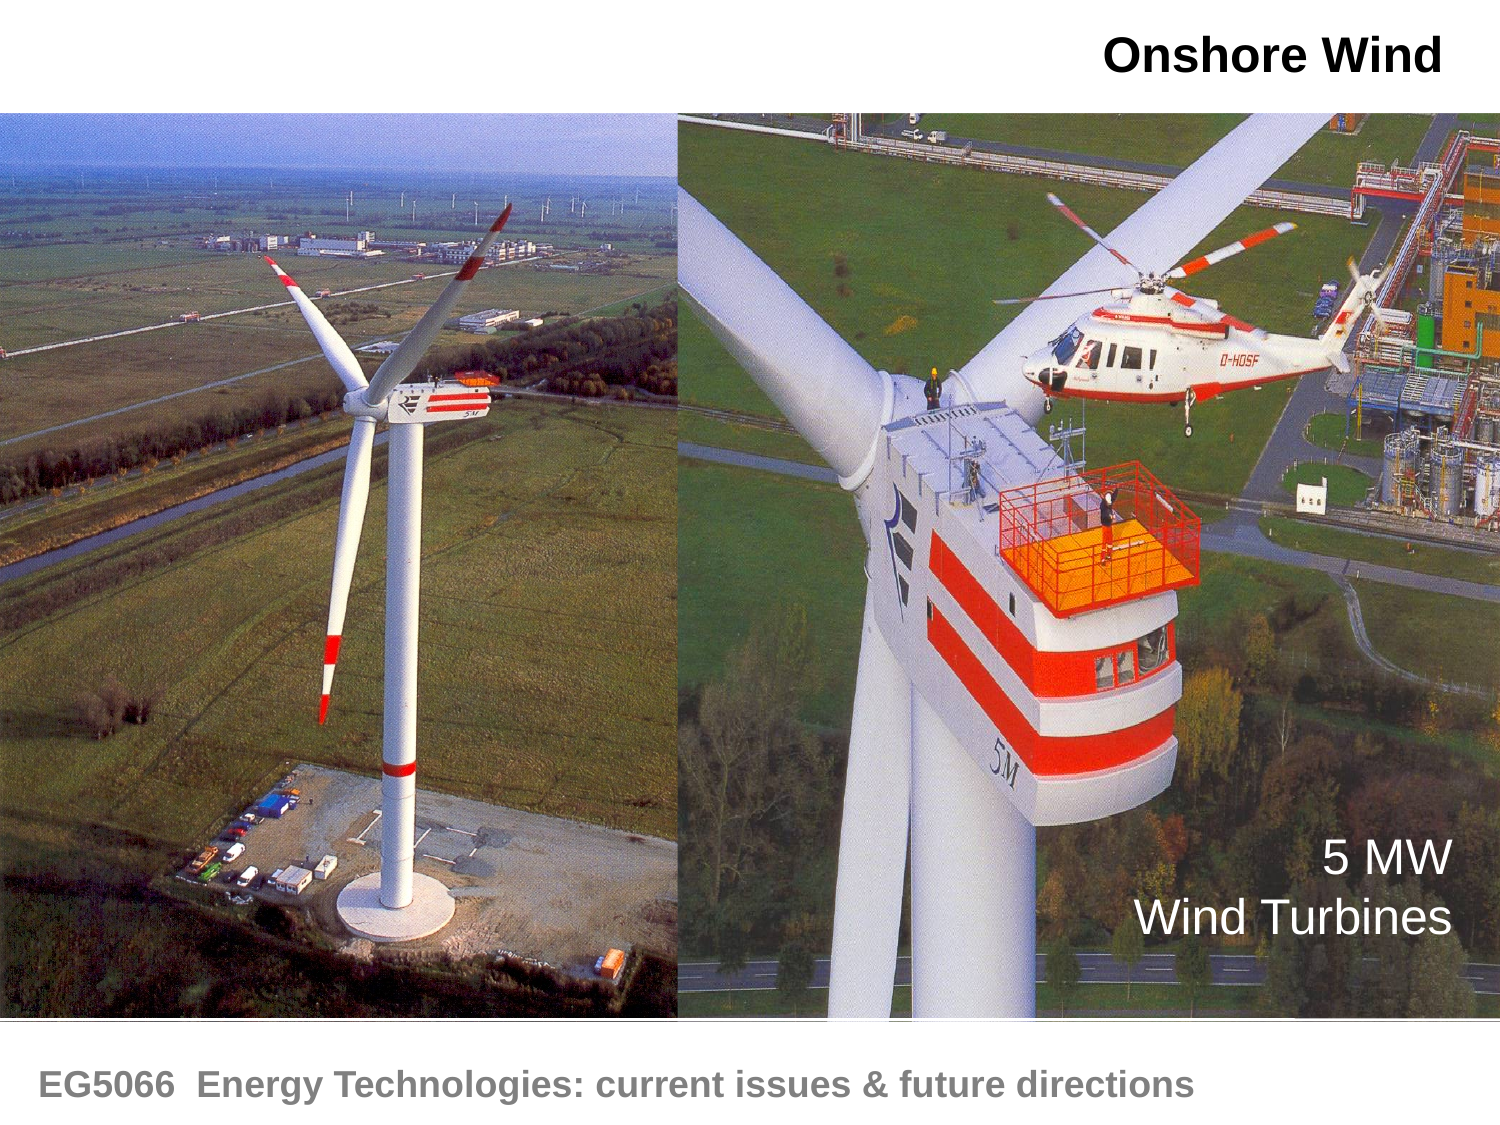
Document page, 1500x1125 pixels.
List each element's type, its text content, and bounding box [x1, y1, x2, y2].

text_box EG5066 Energy Technologies: current issues & future directions [23, 1052, 1313, 1113]
picture [0, 109, 1500, 1022]
text_box Onshore Wind [1087, 14, 1459, 90]
